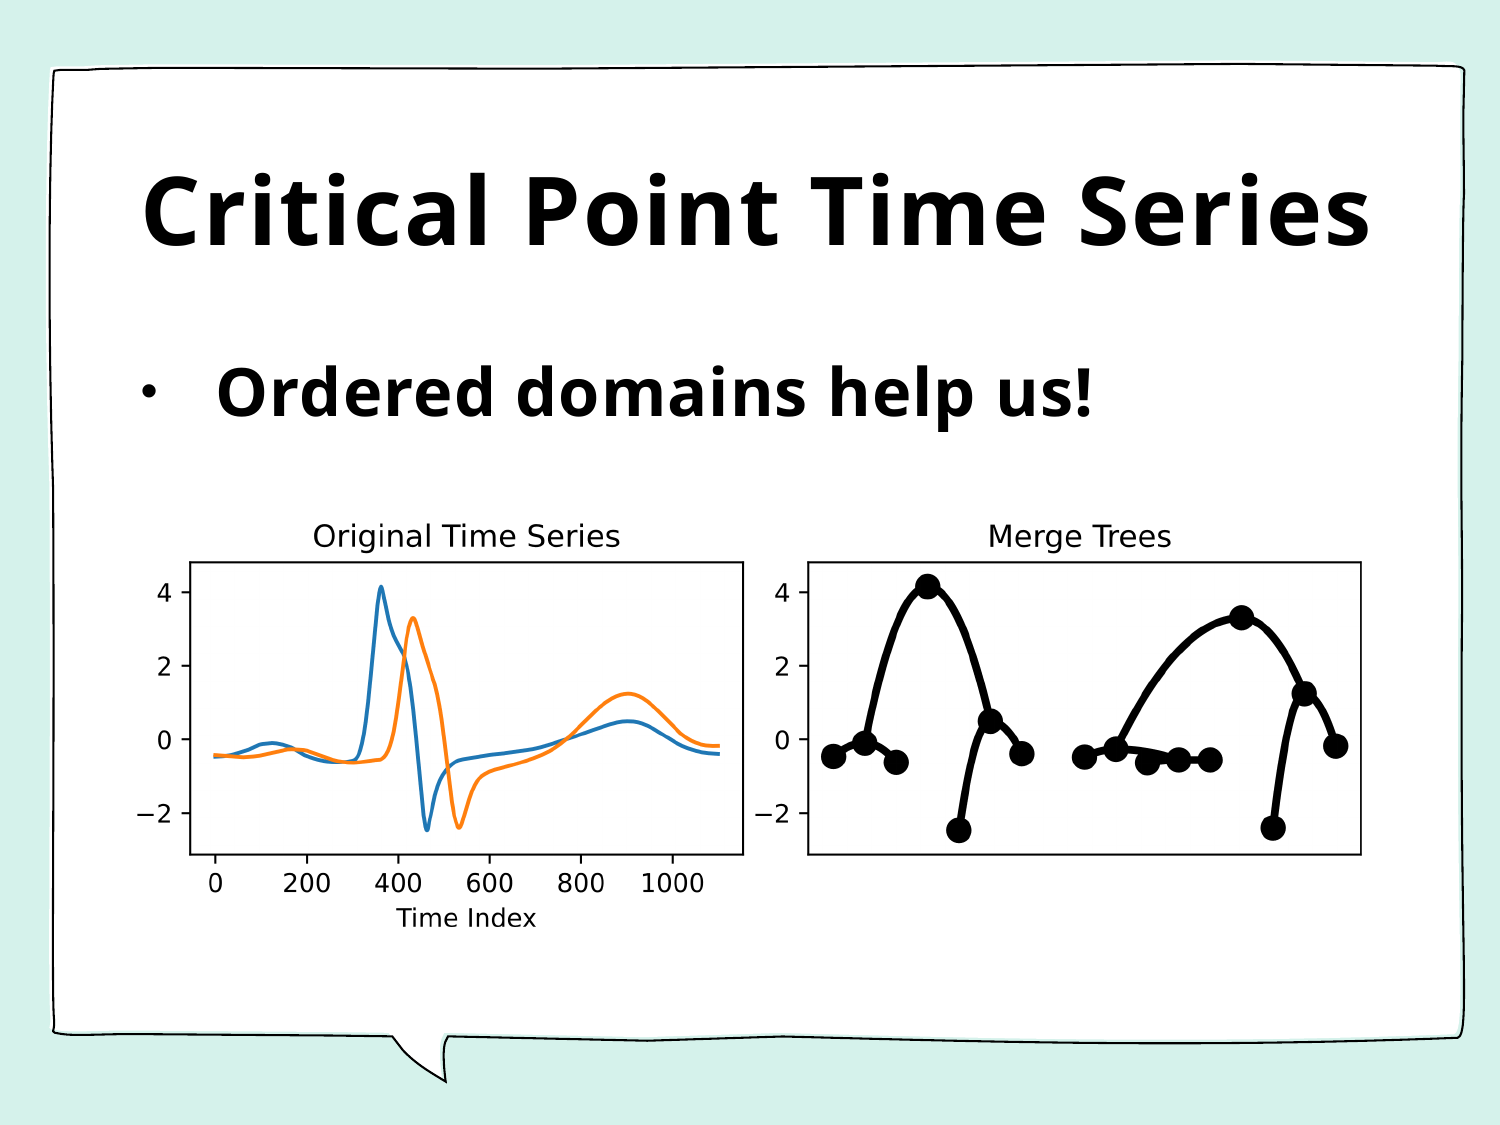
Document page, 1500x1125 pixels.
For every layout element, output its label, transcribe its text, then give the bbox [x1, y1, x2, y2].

list Ordered domains help us! [125, 342, 1397, 971]
picture [137, 490, 1362, 927]
title Critical Point Time Series [125, 91, 1397, 324]
